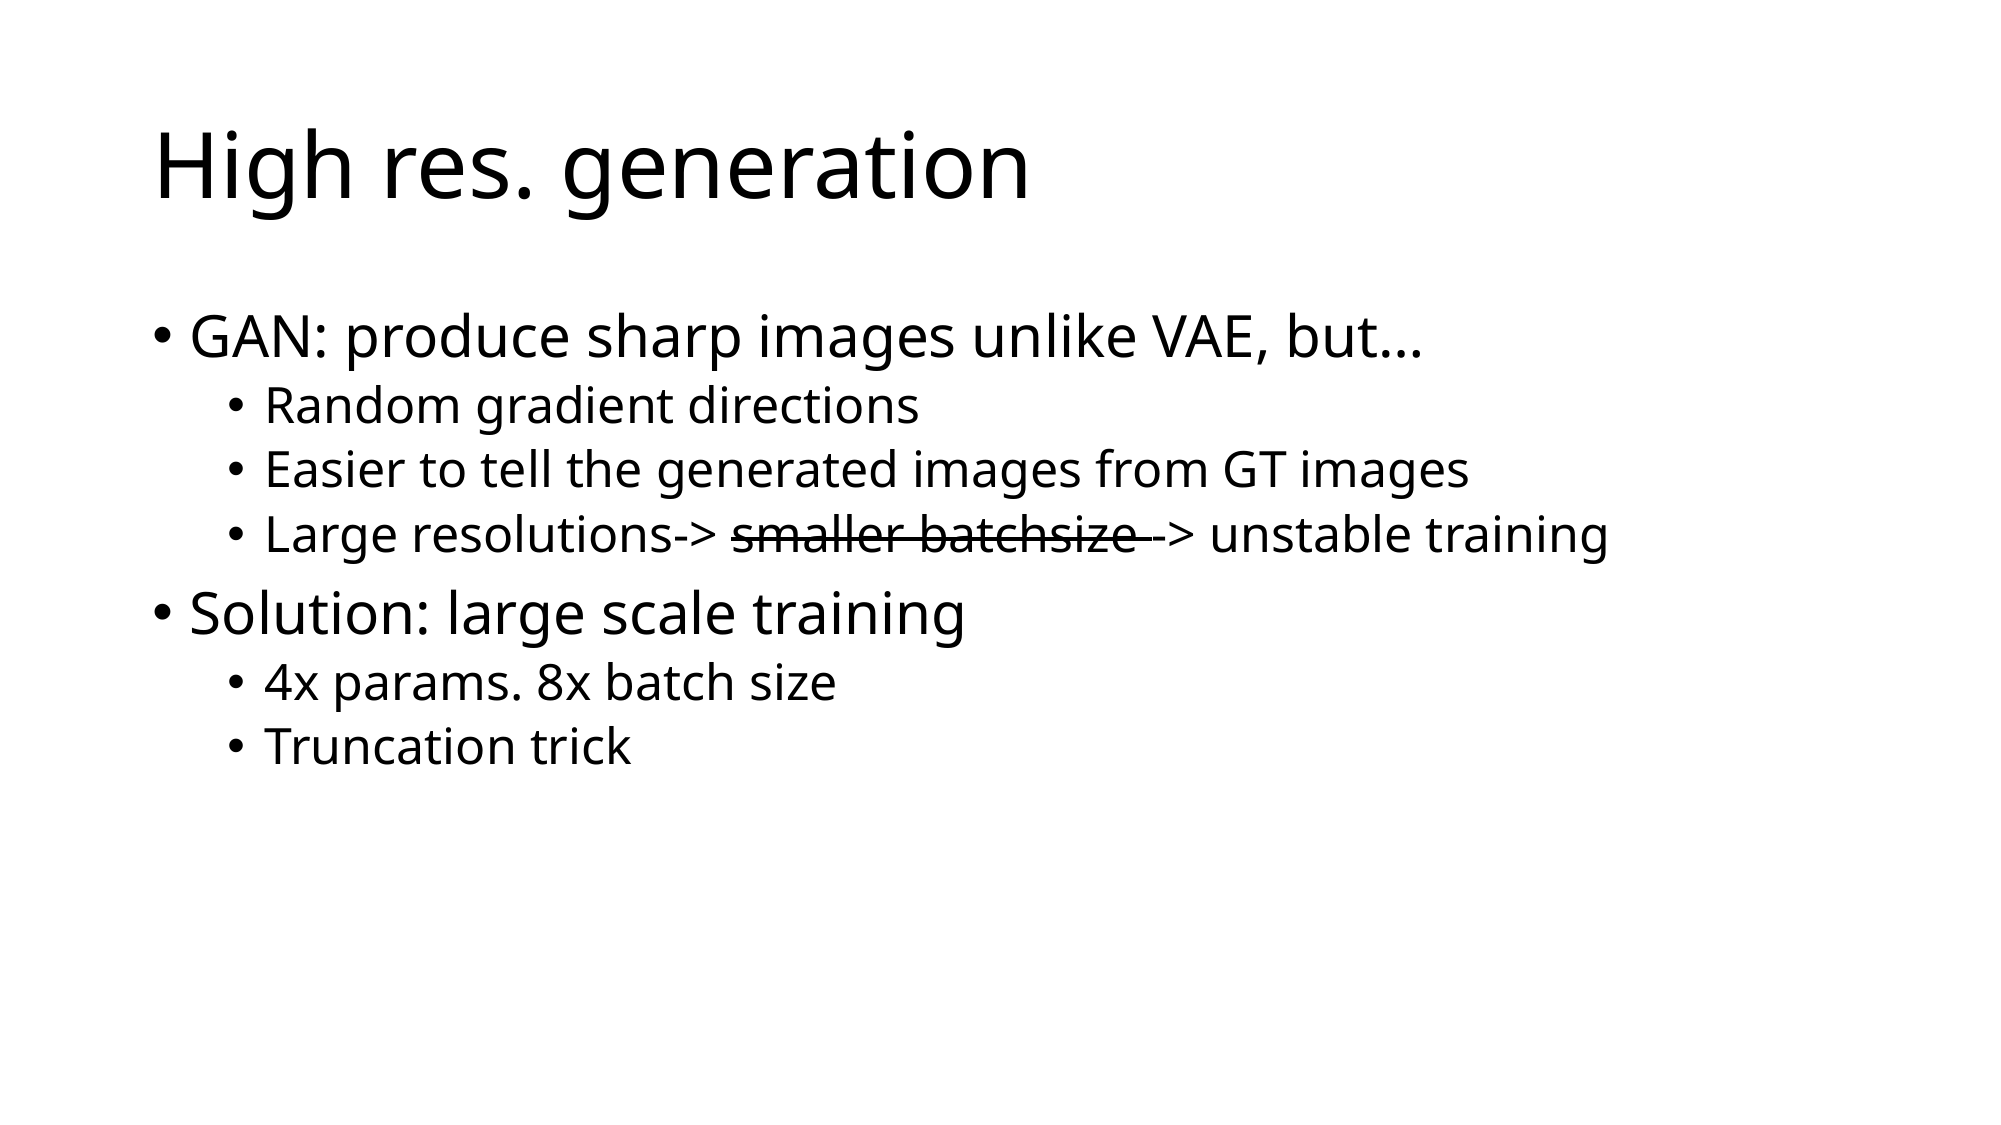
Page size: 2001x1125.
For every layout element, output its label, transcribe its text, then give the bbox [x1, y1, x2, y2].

list GAN: produce sharp images unlike VAE, but… Random gradient directions Easier to tell the generated images from GT images Large resolutions-> smaller batchsize -> unstable training Solution: large scale training 4x params. 8x batch size Truncation trick [137, 299, 1863, 1014]
title High res. generation [137, 59, 1863, 278]
